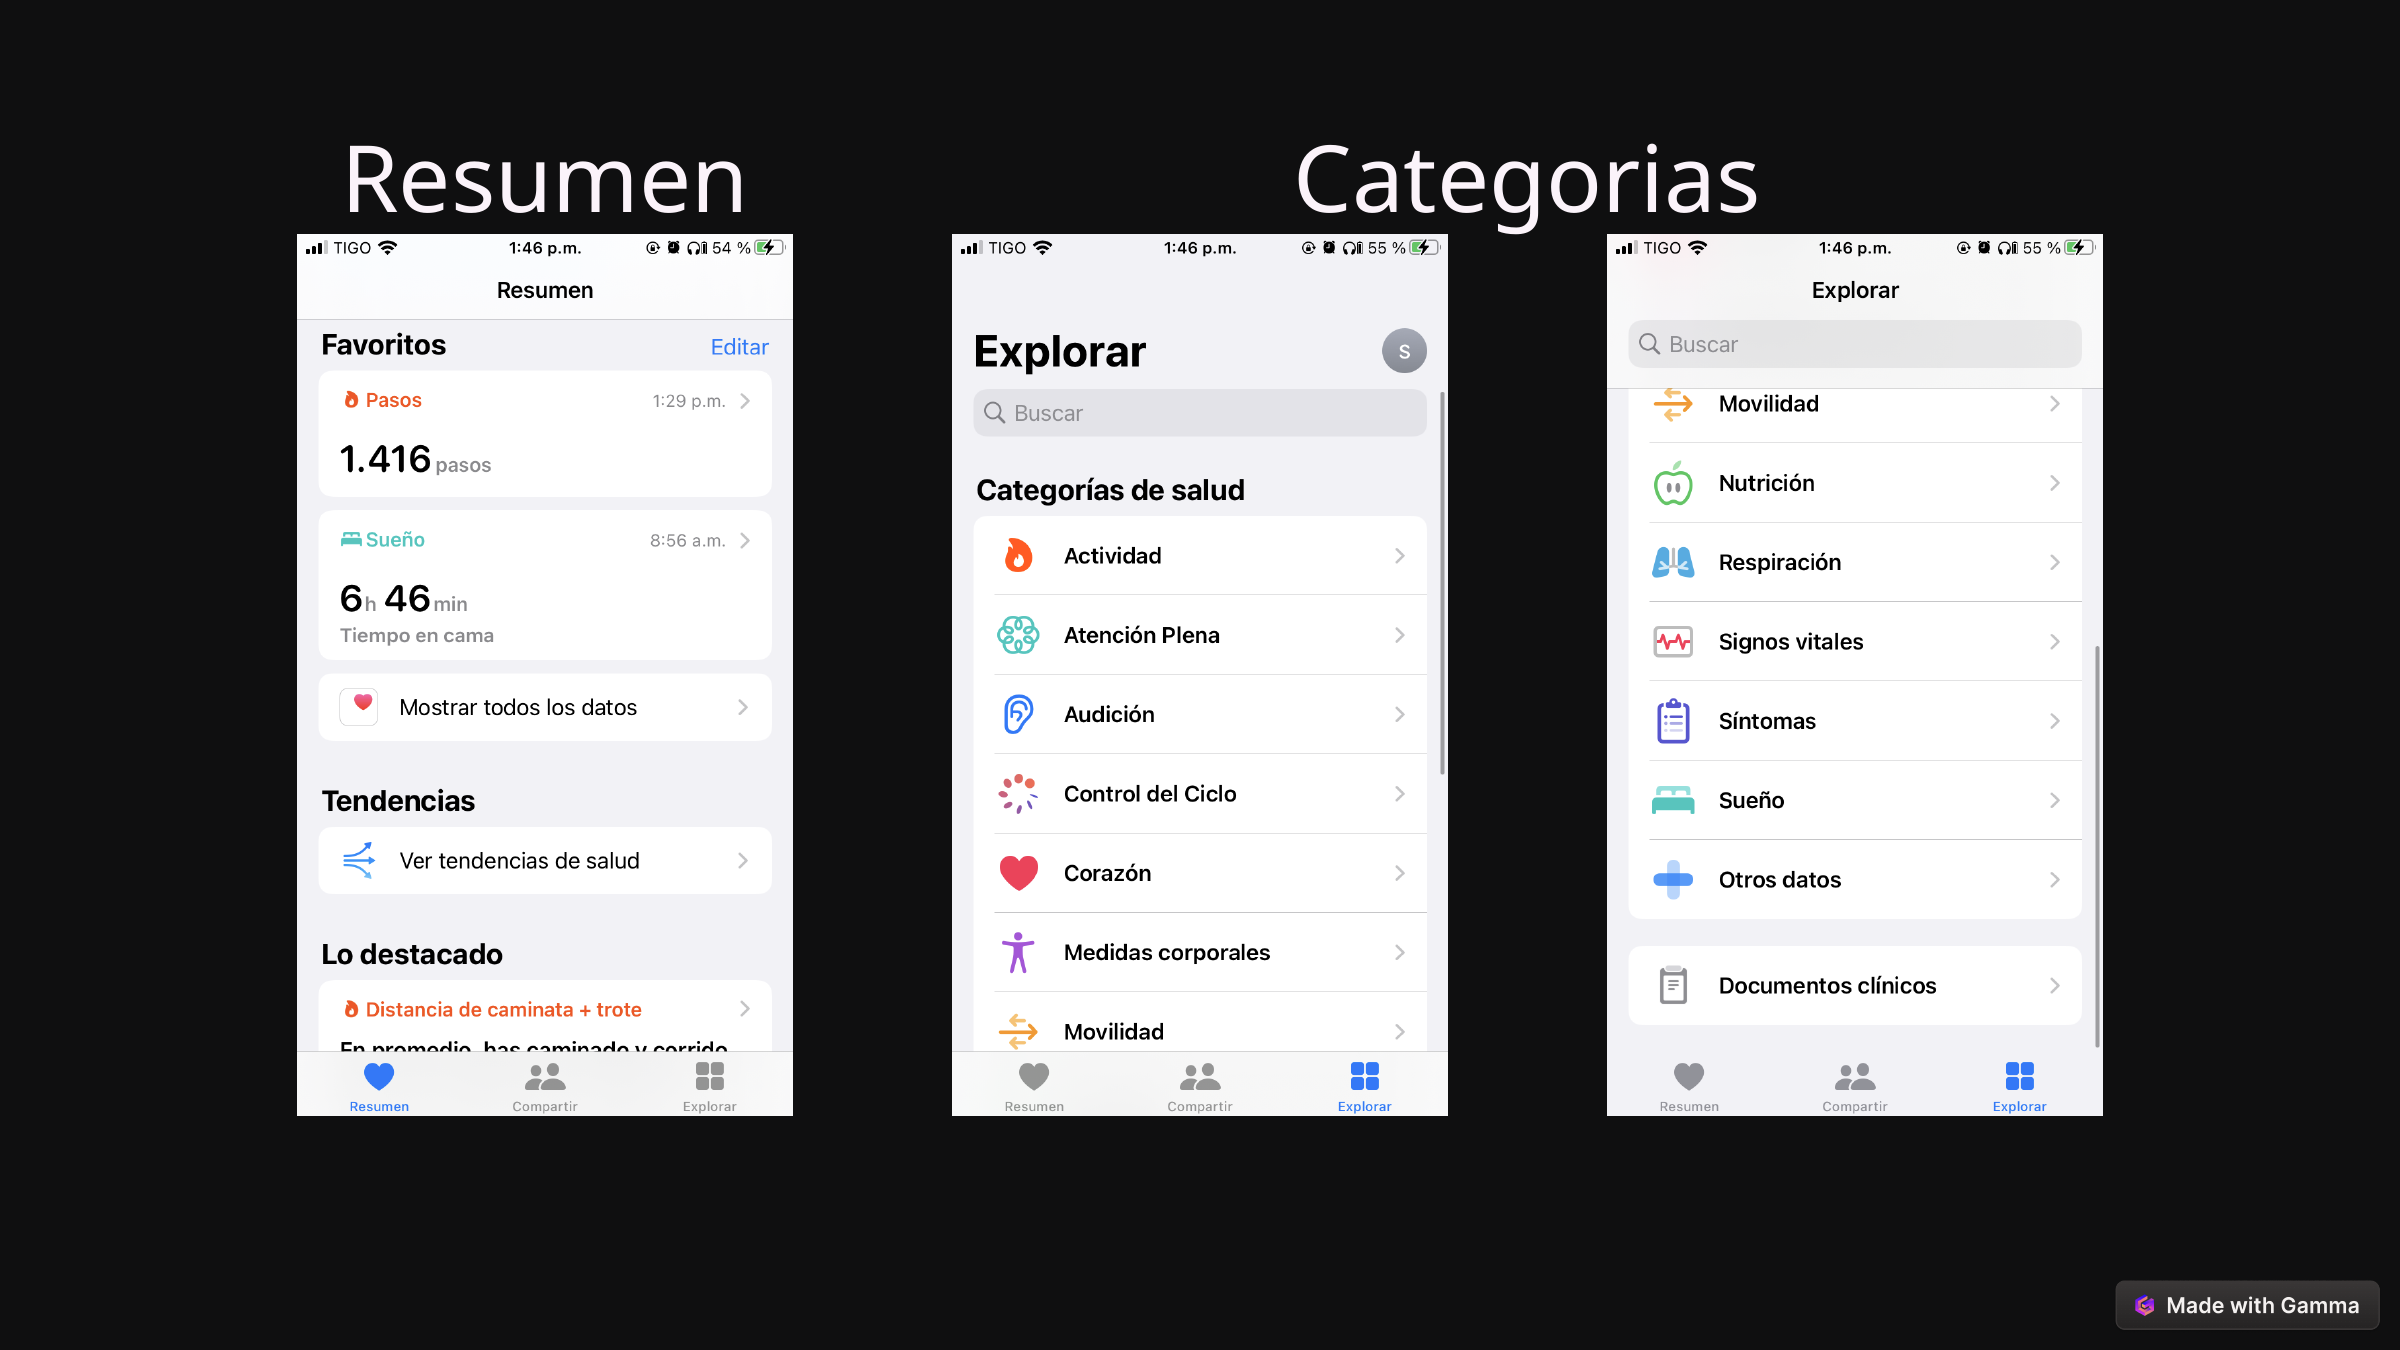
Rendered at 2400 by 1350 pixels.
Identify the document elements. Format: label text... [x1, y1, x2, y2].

picture [297, 234, 793, 1116]
text_box Resumen [297, 115, 793, 232]
picture [1607, 234, 2103, 1116]
picture [952, 234, 1448, 1116]
picture [2106, 1271, 2389, 1339]
text_box Categorias [952, 115, 2103, 232]
